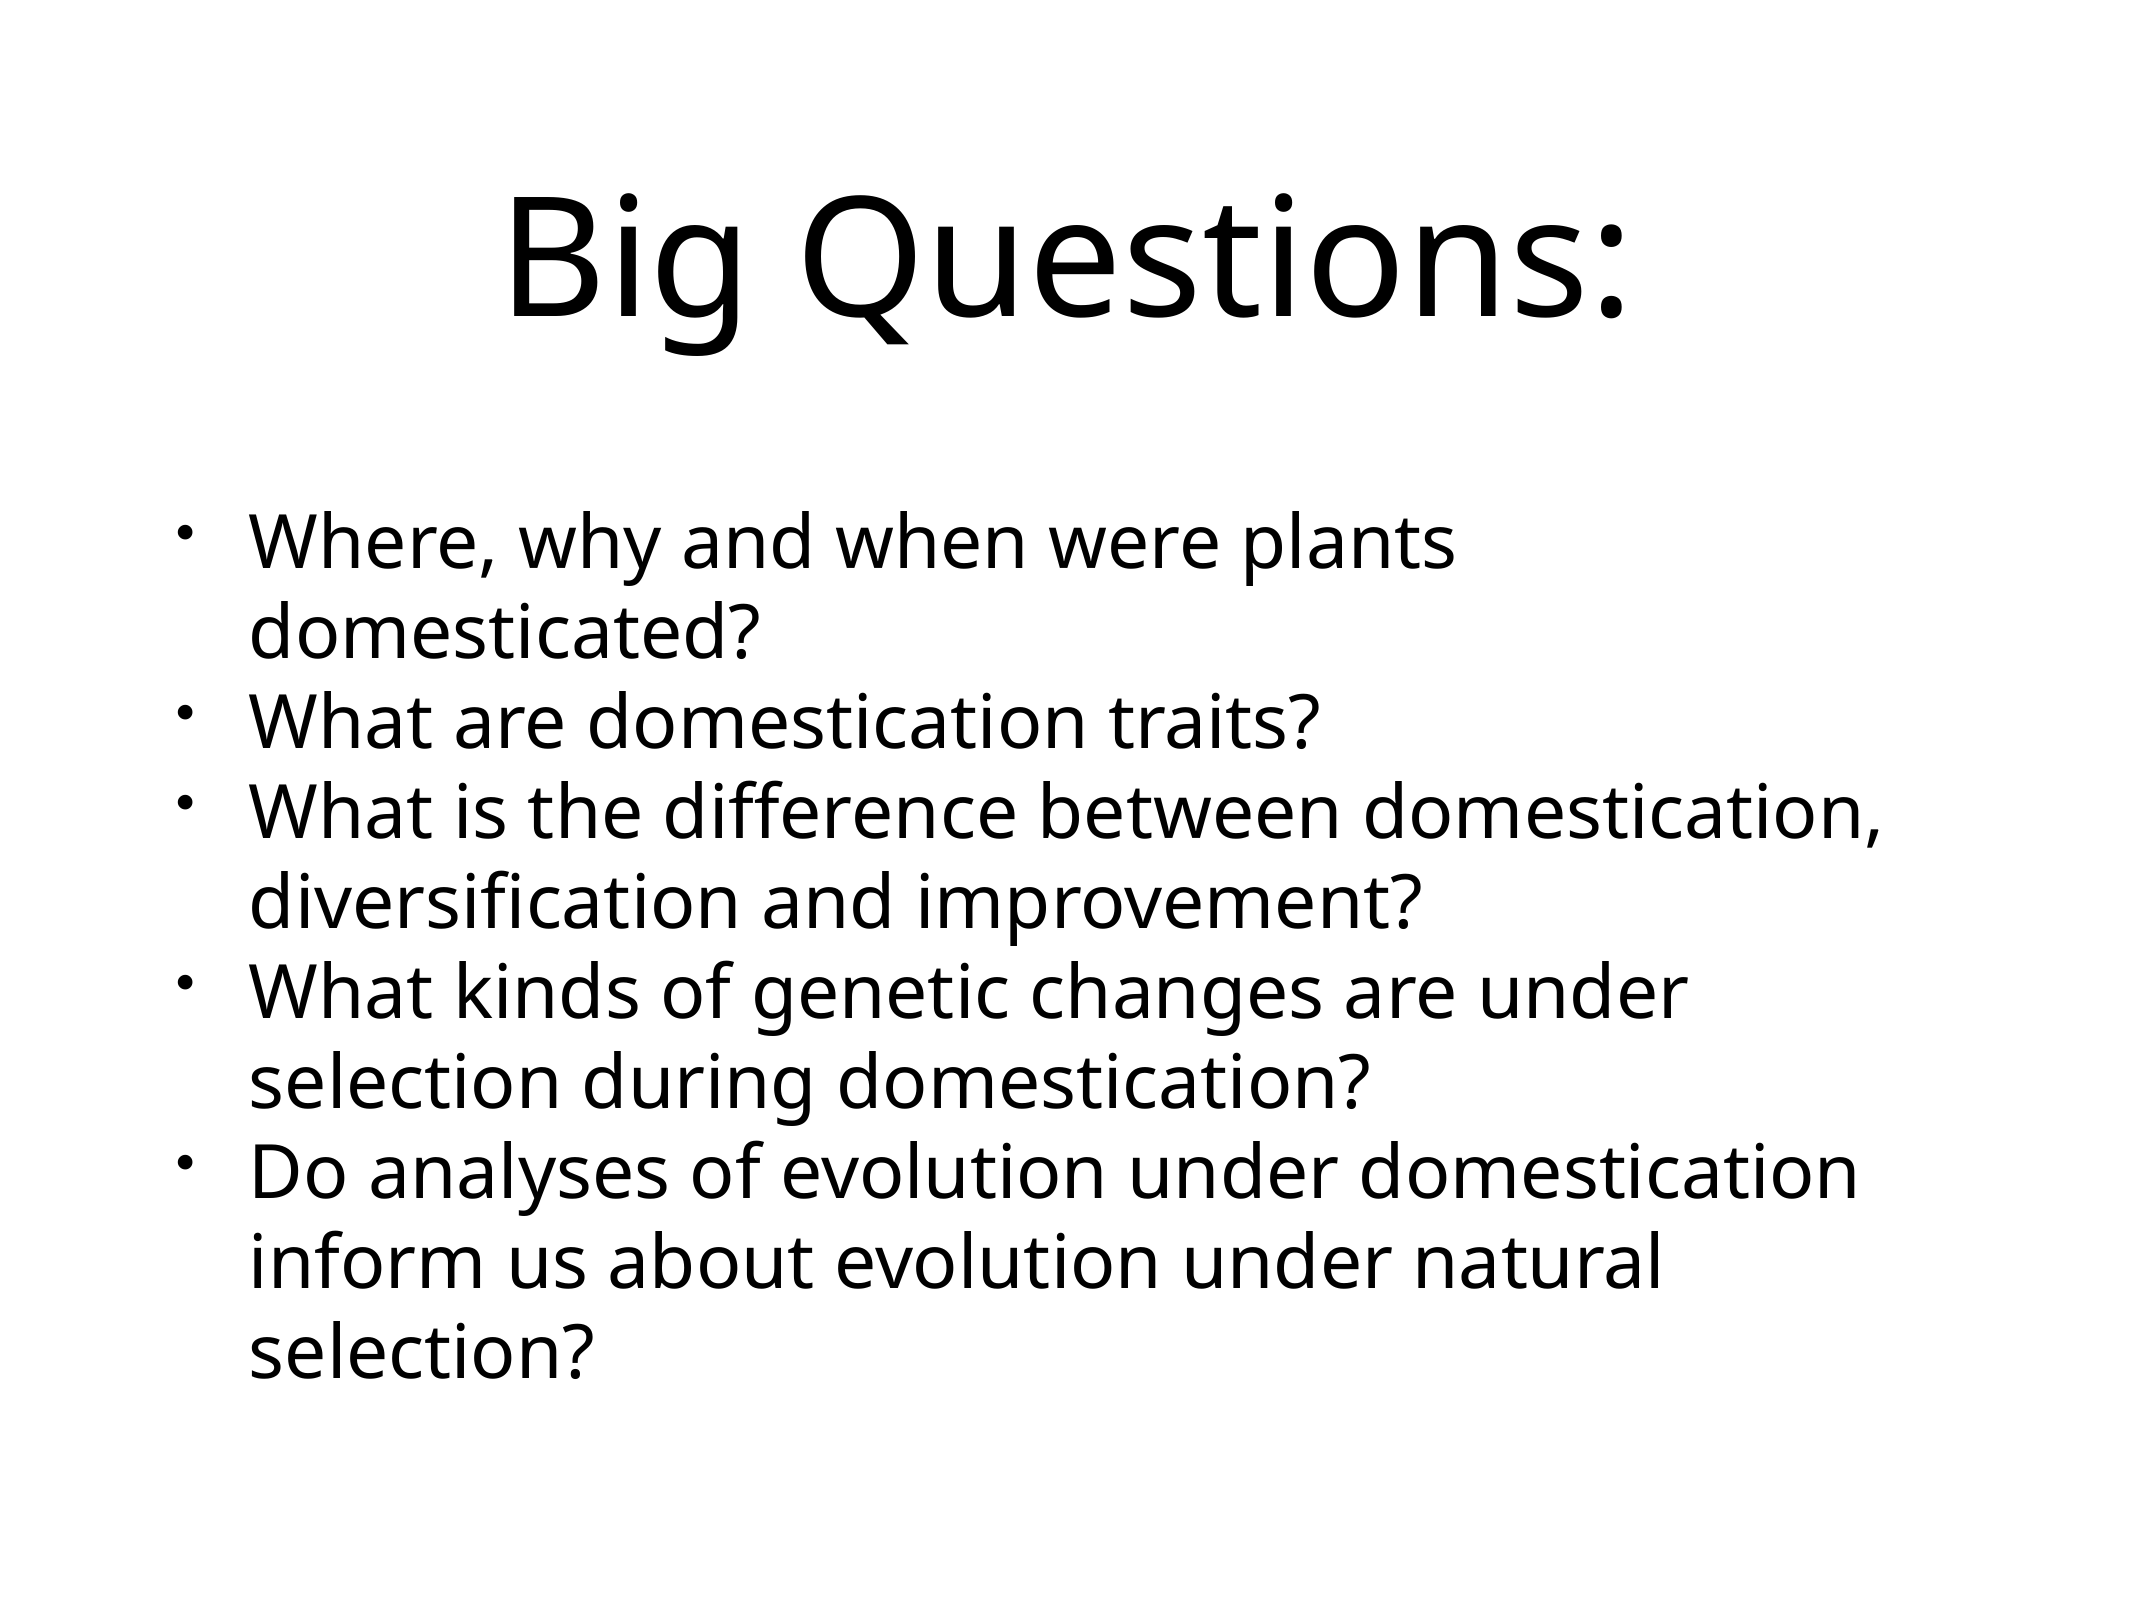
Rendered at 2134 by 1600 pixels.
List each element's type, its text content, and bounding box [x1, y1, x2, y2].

text_box Where, why and when were plants domesticated? What are domestication traits? What is the difference between domestication, diversification and improvement? What kinds of genetic changes are under selection during domestication? Do analyses of evolution under domestication inform us about evolution under natural selection? [167, 485, 1966, 1402]
title Big Questions: [155, 72, 1978, 428]
